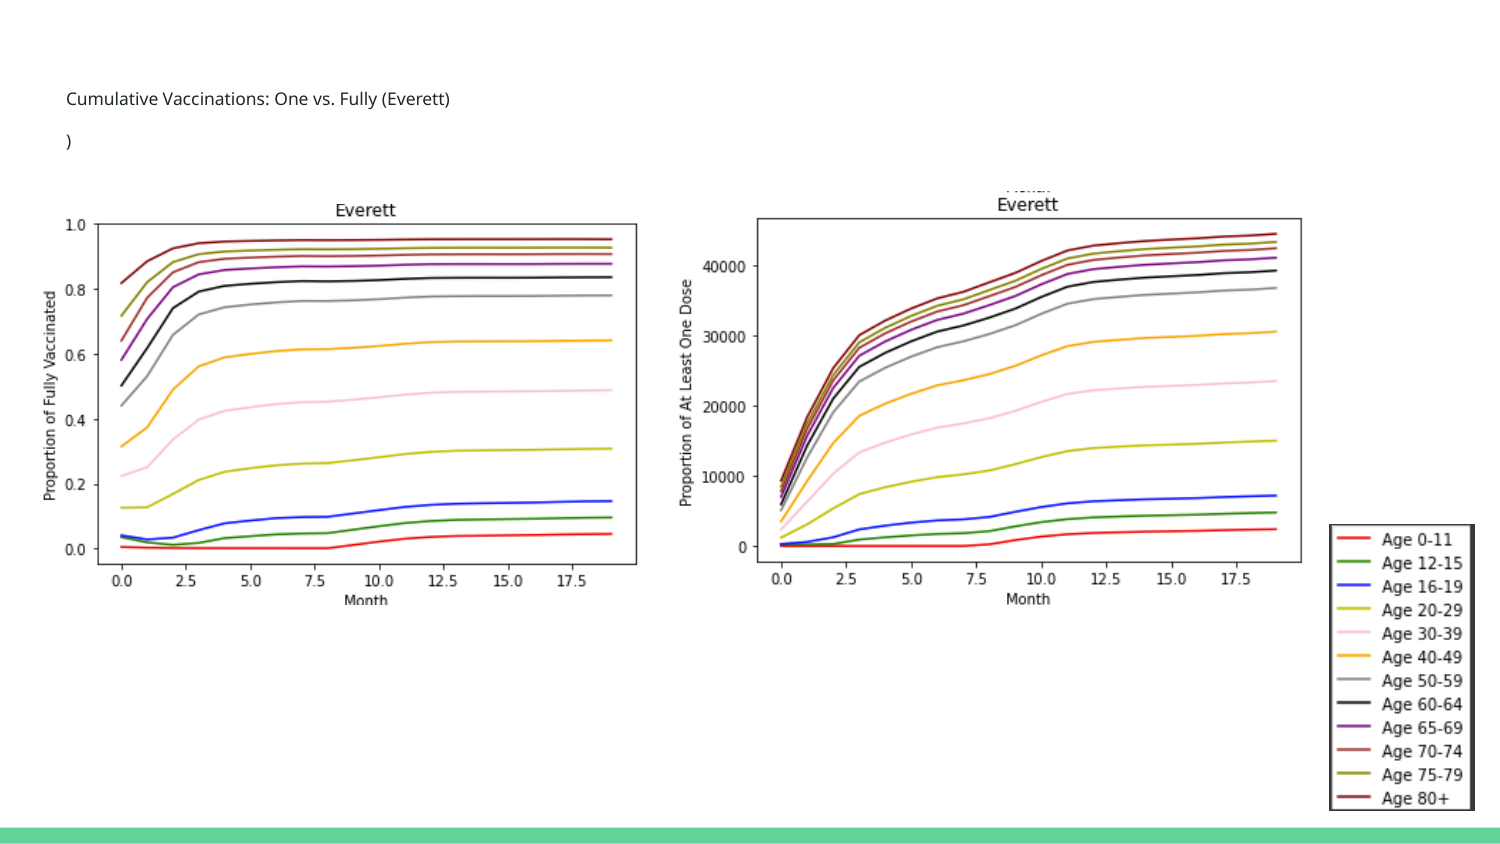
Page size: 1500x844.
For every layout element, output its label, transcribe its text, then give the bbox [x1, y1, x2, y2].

title Cumulative Vaccinations: One vs. Fully (Everett) ) [51, 72, 1449, 167]
picture [667, 191, 1305, 609]
picture [24, 204, 644, 606]
picture [1329, 524, 1476, 811]
